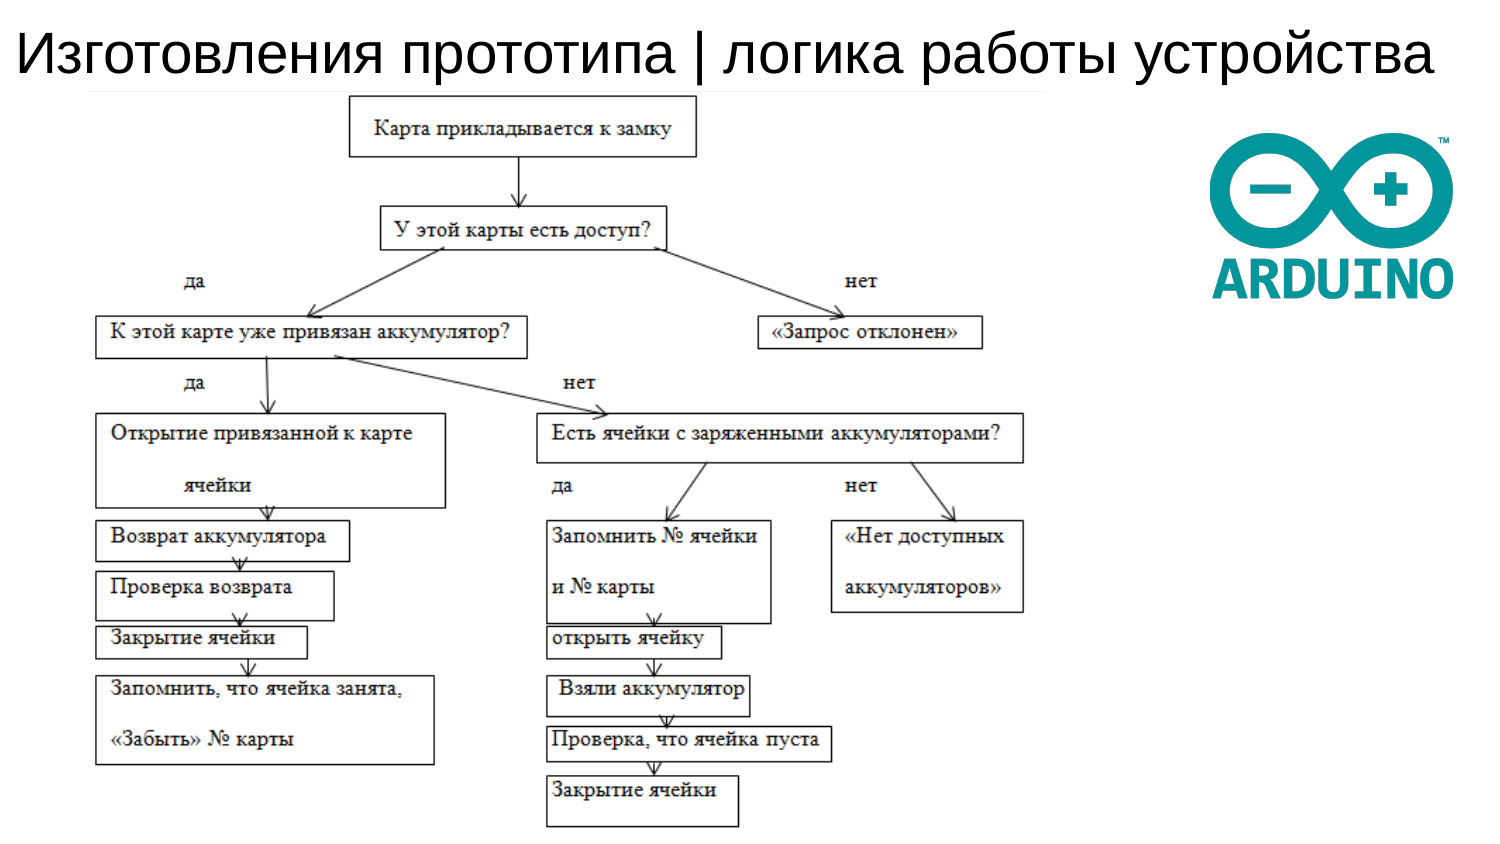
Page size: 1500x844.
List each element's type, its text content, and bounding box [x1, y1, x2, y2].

picture [87, 91, 1047, 834]
picture [1210, 133, 1453, 299]
title Изготовления прототипа | логика работы устройства [0, 0, 1491, 172]
